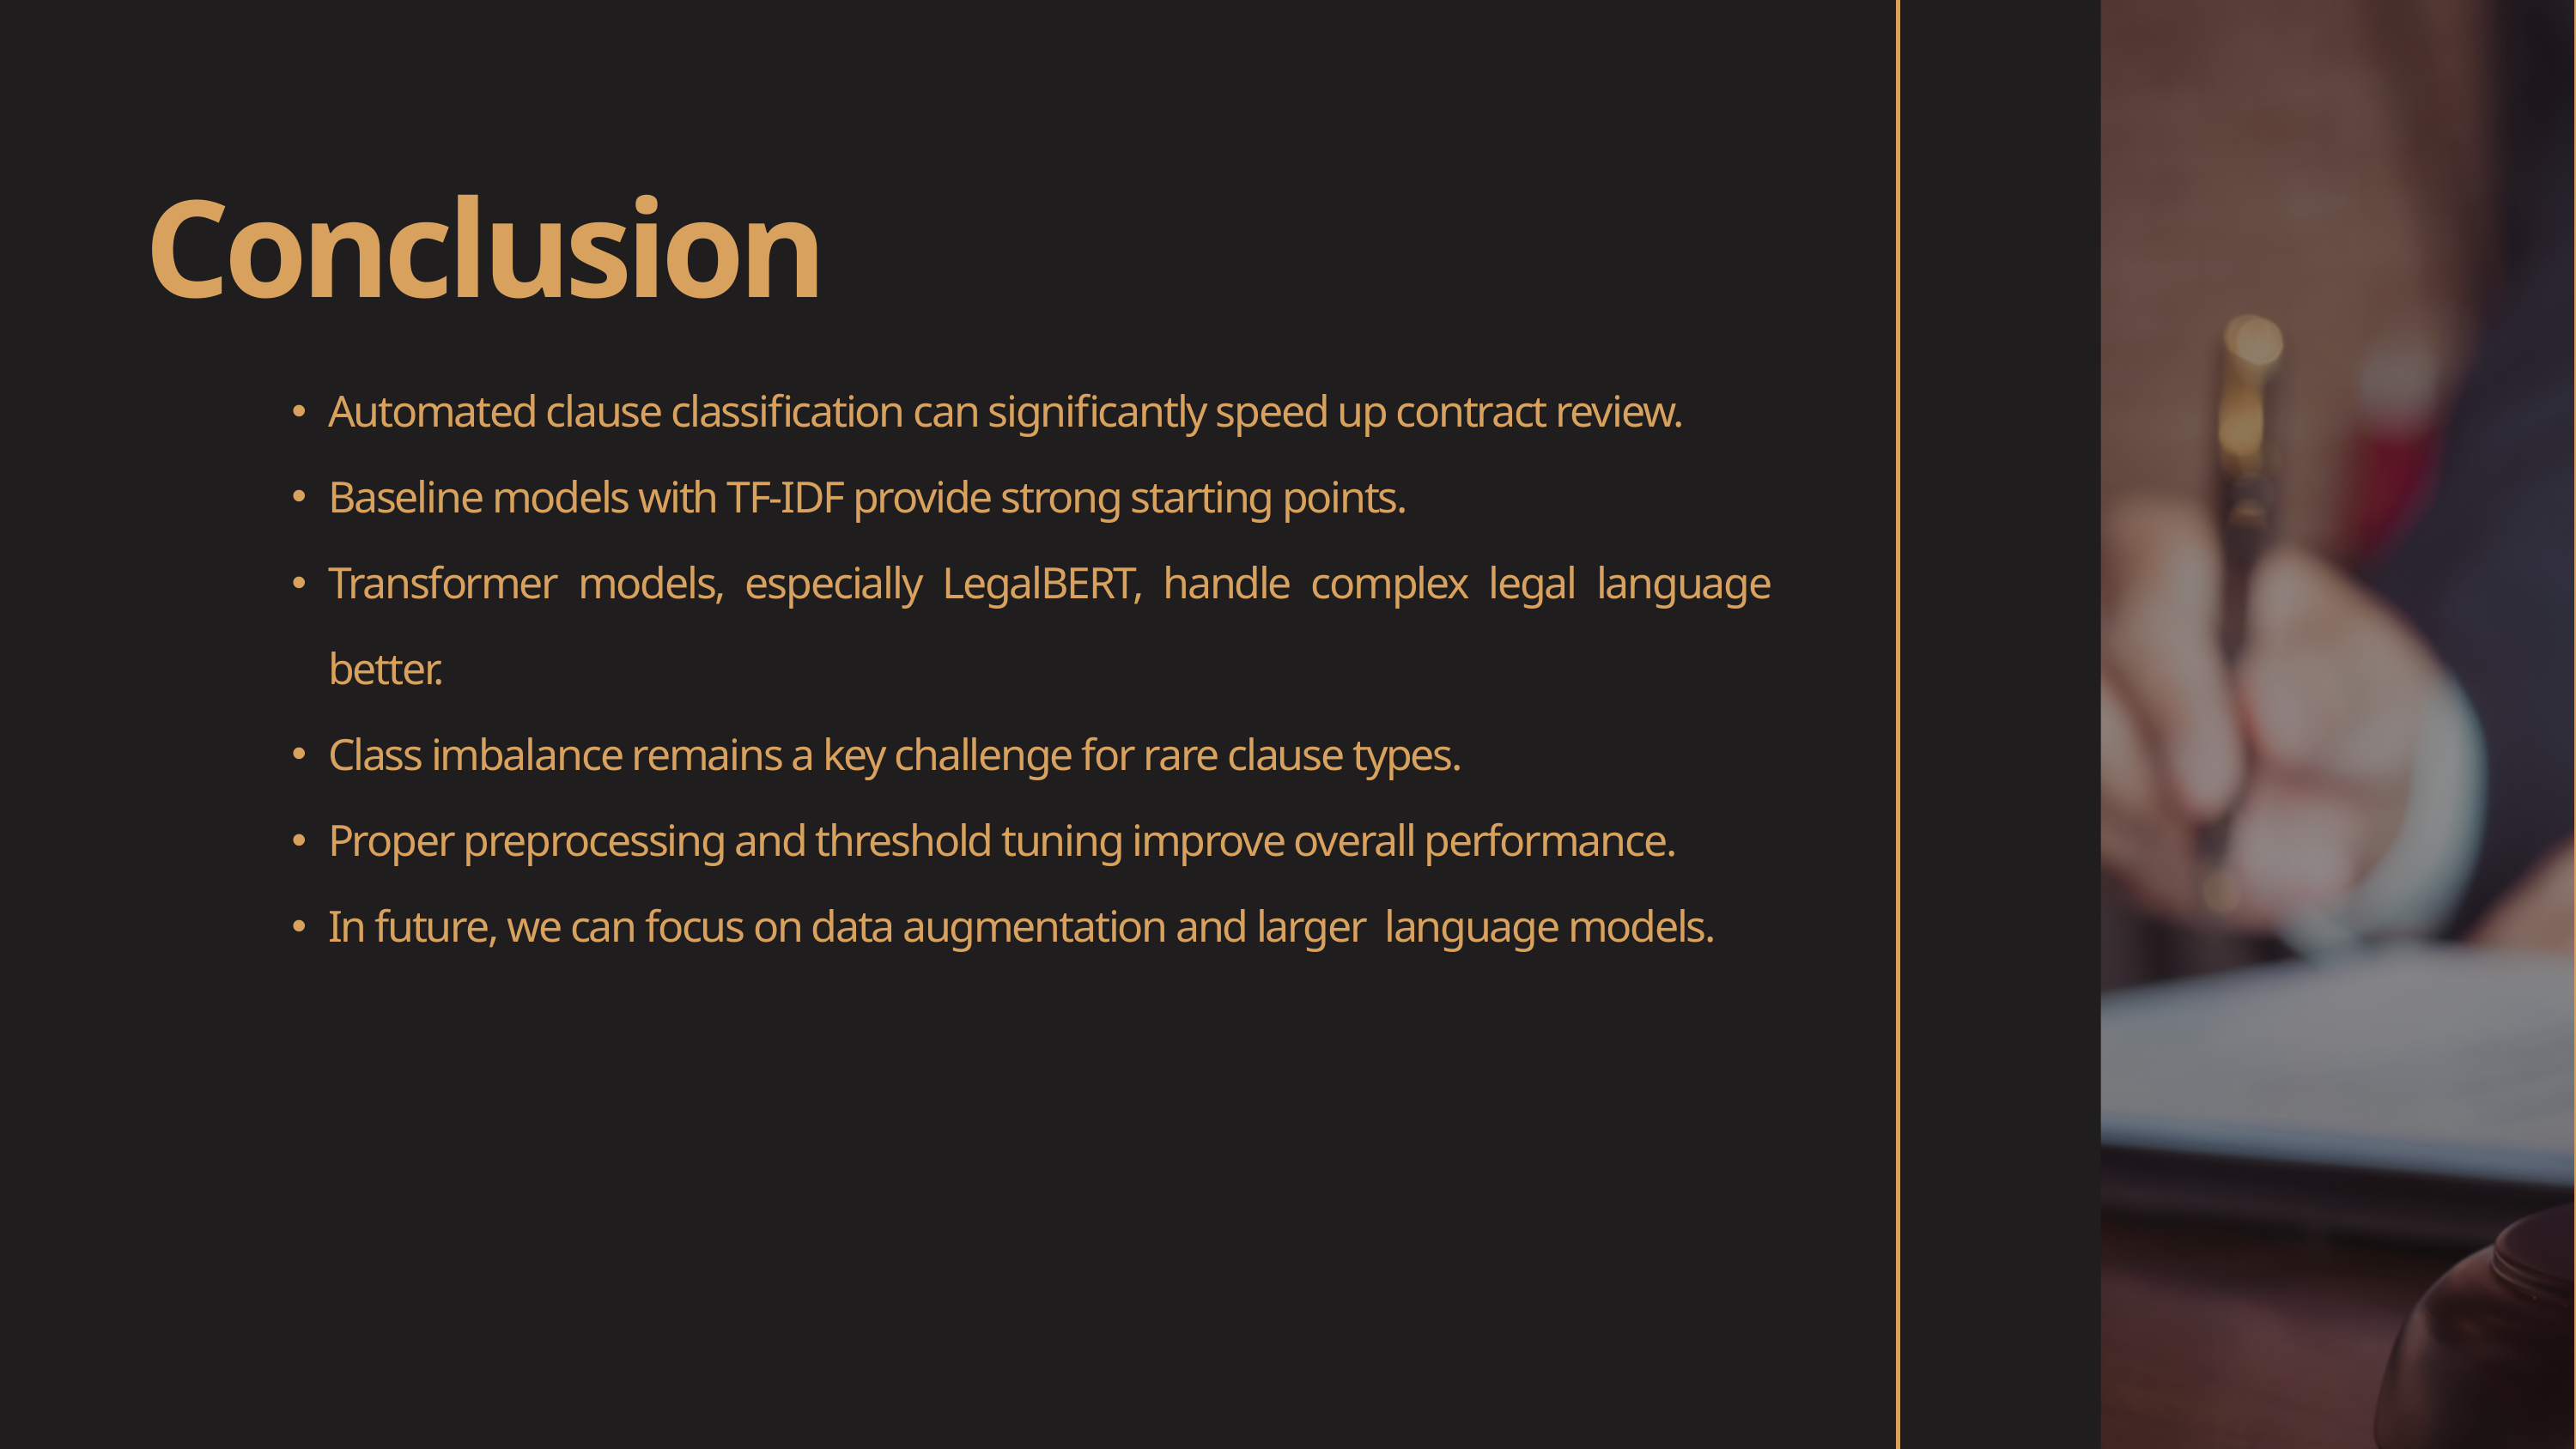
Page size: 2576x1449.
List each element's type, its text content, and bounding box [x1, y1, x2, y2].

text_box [1897, 0, 2576, 1449]
text_box Automated clause classification can significantly speed up contract review. Baseline models with TF-IDF provide strong starting points. Transformer models, especially LegalBERT, handle complex legal language better. Class imbalance remains a key challenge for rare clause types. Proper preprocessing and threshold tuning improve overall performance. In future, we can focus on data augmentation and larger language models. [255, 349, 1771, 1037]
text_box Conclusion [144, 162, 1222, 325]
